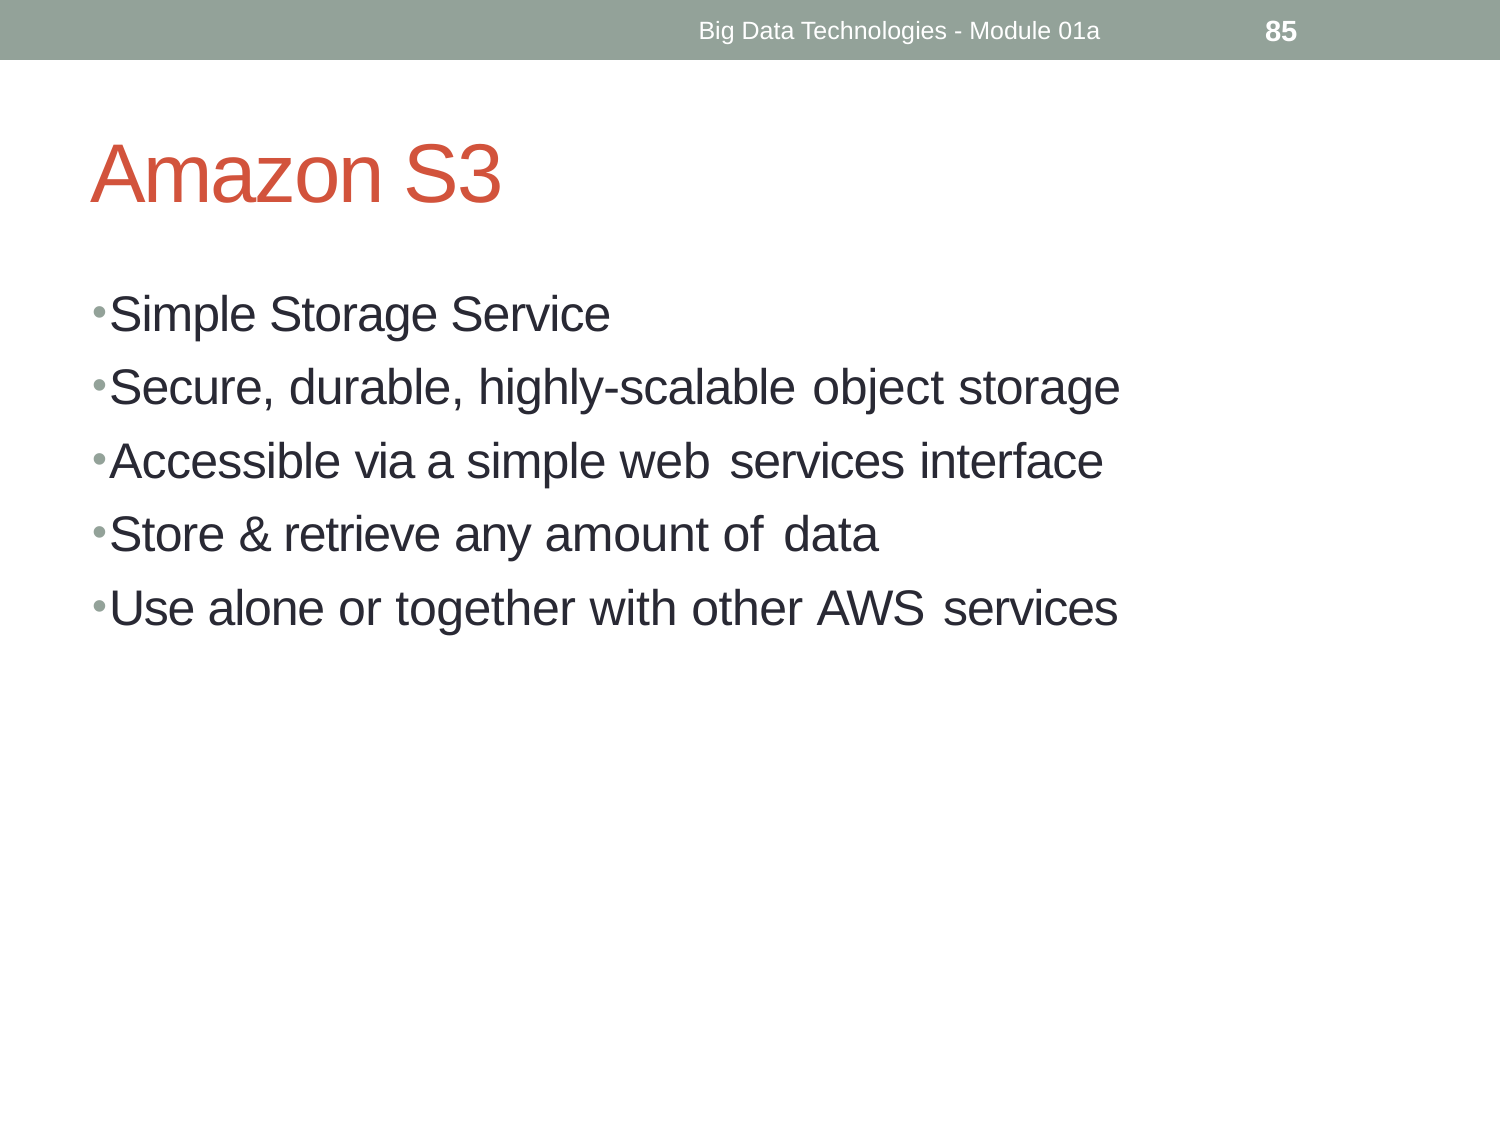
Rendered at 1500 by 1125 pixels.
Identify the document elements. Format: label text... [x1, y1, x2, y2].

list Simple Storage Service Secure, durable, highly-scalable object storage Accessible via a simple web services interface Store & retrieve any amount of data Use alone or together with other AWS services [75, 262, 1425, 1063]
slide_number 85 [1250, 3, 1425, 57]
title Amazon S3 [75, 87, 1425, 250]
footer Big Data Technologies - Module 01a [562, 3, 1238, 57]
